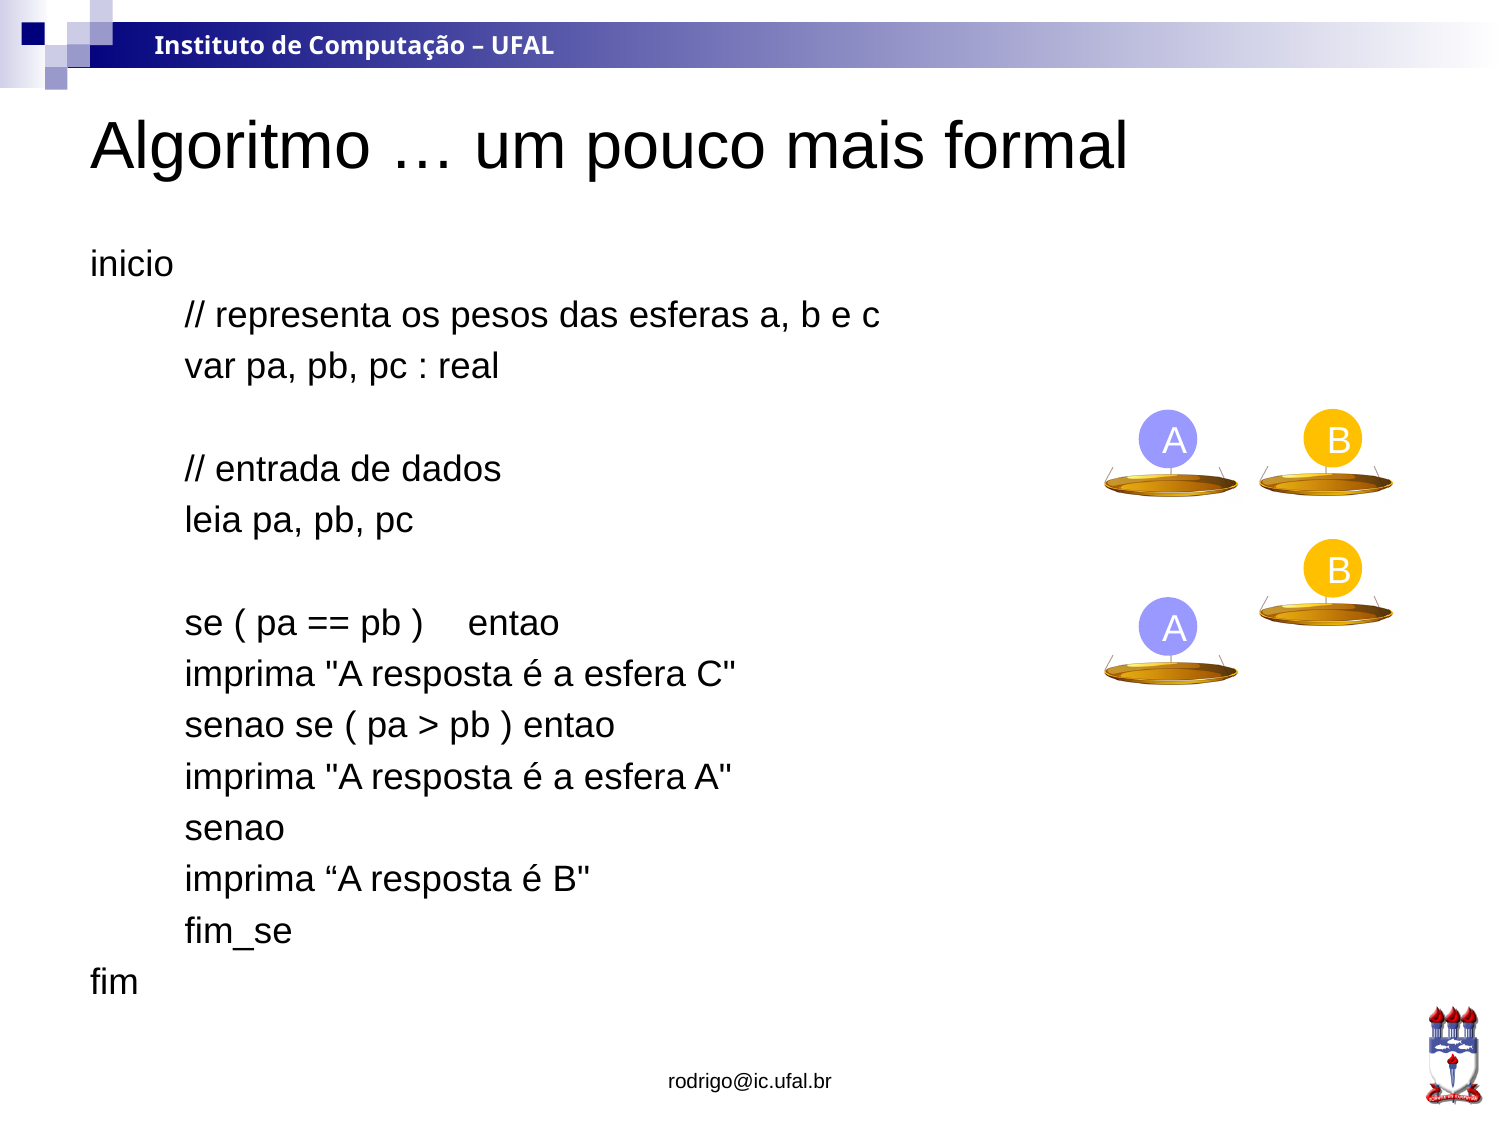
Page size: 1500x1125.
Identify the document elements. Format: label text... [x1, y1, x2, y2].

title Algoritmo … um pouco mais formal [74, 74, 1426, 209]
list inicio // representa os pesos das esferas a, b e c var pa, pb, pc : real // entrada de dados leia pa, pb, pc se ( pa == pb ) entao imprima "A resposta é a esfera C" senao se ( pa > pb ) entao imprima "A resposta é a esfera A" senao imprima “A resposta é B" fim_se fim [74, 231, 1426, 1012]
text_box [1104, 408, 1398, 692]
picture [1423, 1004, 1483, 1106]
footer rodrigo@ic.ufal.br [512, 1024, 988, 1101]
